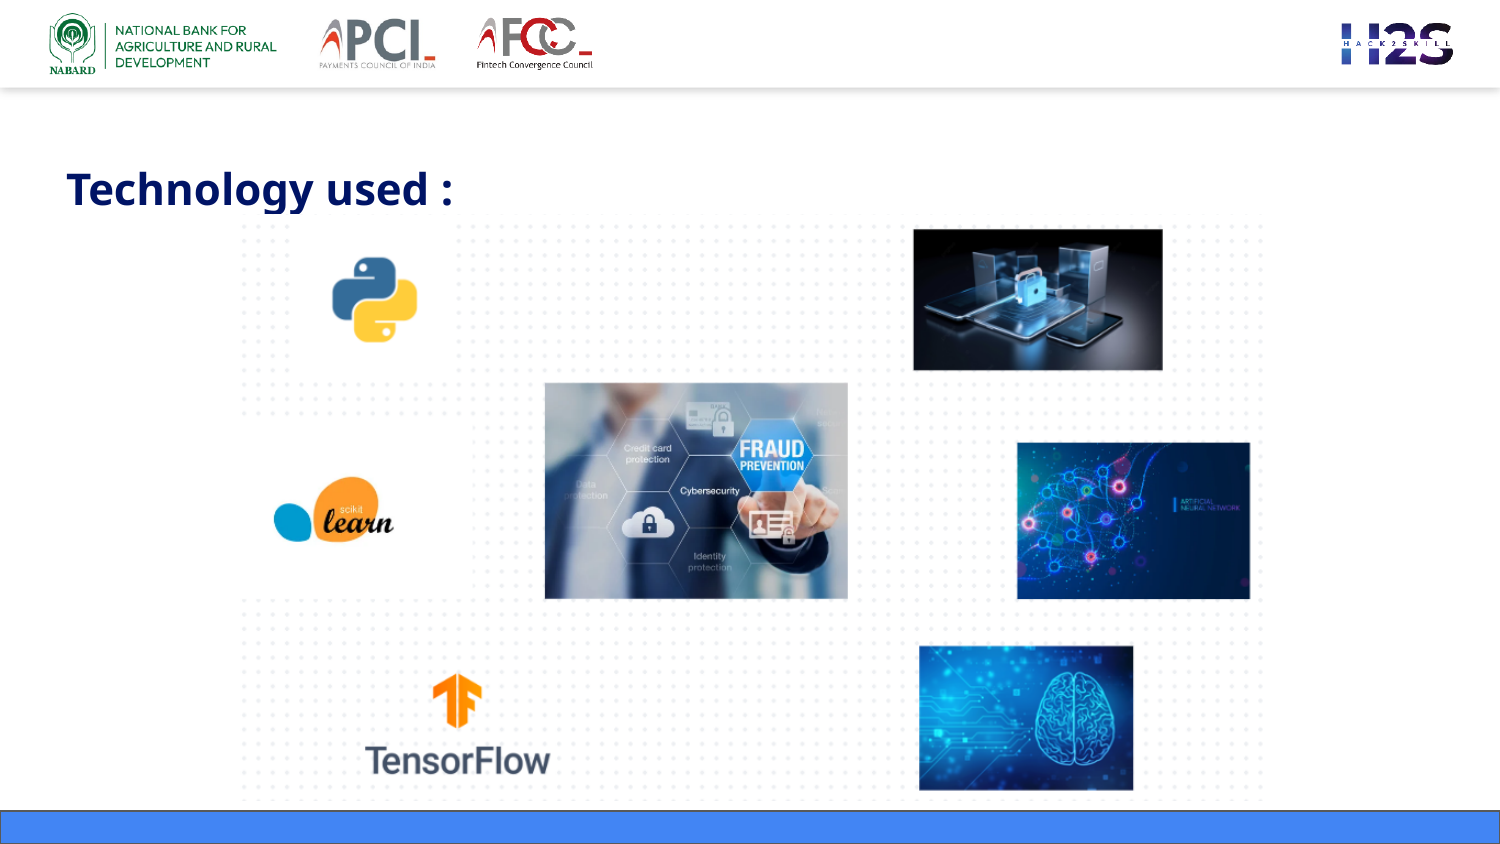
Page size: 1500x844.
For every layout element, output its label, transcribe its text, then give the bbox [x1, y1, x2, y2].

picture [0, 0, 1500, 114]
picture [0, 214, 1500, 844]
text_box Technology used : [51, 134, 1449, 799]
